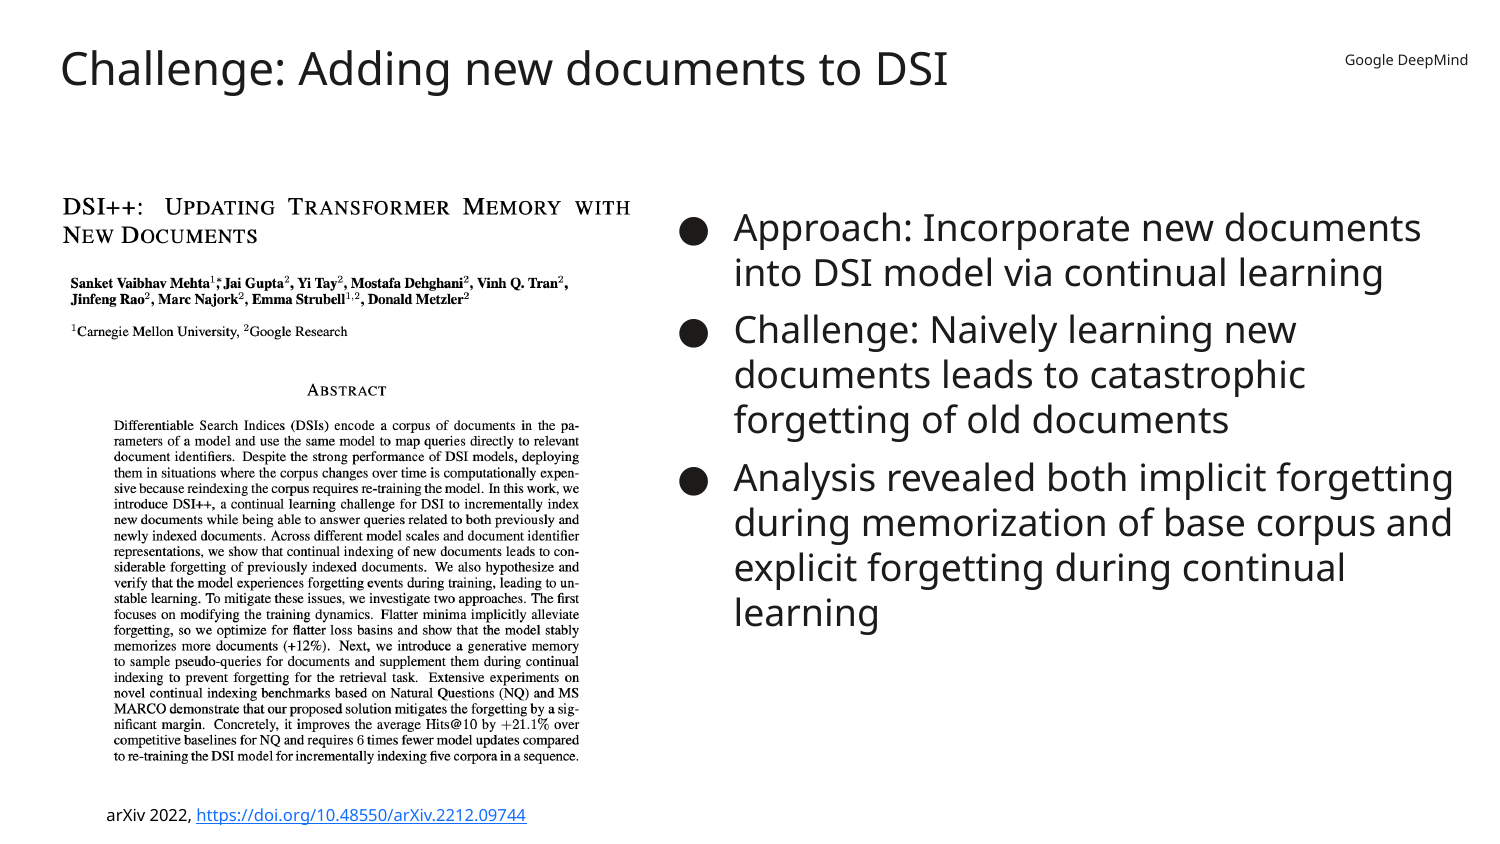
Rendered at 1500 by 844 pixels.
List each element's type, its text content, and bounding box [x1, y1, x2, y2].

text_box Approach: Incorporate new documents into DSI model via continual learning Challenge: Naively learning new documents leads to catastrophic forgetting of old documents Analysis revealed both implicit forgetting during memorization of base corpus and explicit forgetting during continual learning [647, 188, 1478, 649]
picture [50, 183, 644, 768]
title Challenge: Adding new documents to DSI [59, 45, 1339, 187]
text_box arXiv 2022, https://doi.org/10.48550/arXiv.2212.09744 [106, 805, 880, 829]
